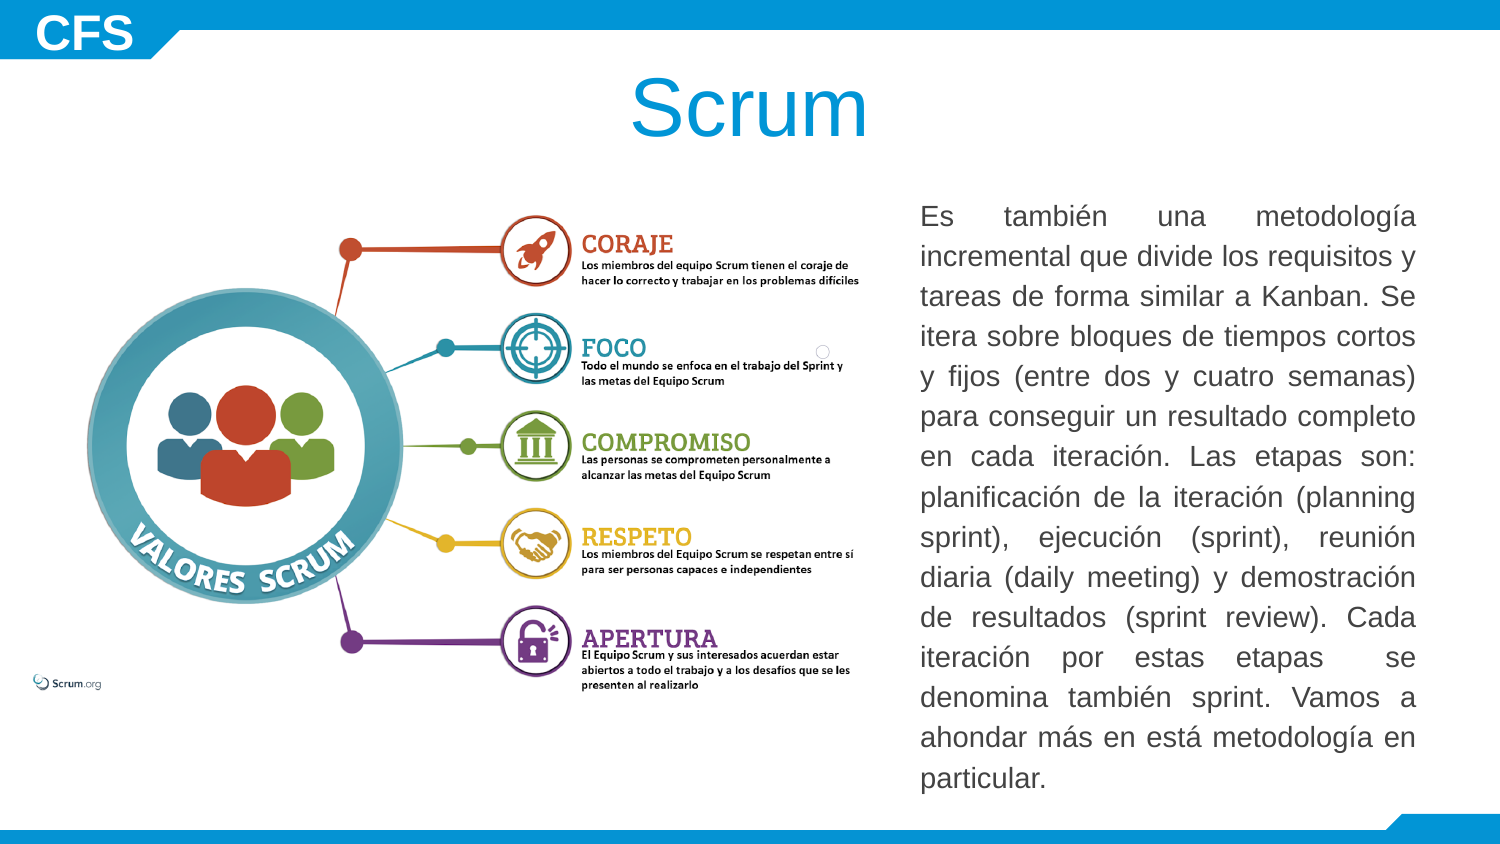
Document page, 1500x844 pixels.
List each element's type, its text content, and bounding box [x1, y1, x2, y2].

picture [24, 208, 890, 696]
text_box Scrum [103, 33, 1397, 185]
text_box Es también una metodología incremental que divide los requisitos y tareas de forma similar a Kanban. Se itera sobre bloques de tiempos cortos y fijos (entre dos y cuatro semanas) para conseguir un resultado completo en cada iteración. Las etapas son: planificación de la iteración (planning sprint), ejecución (sprint), reunión diaria (daily meeting) y demostración de resultados (sprint review). Cada iteración por estas etapas se denomina también sprint. Vamos a ahondar más en está metodología en particular. [905, 184, 1432, 802]
